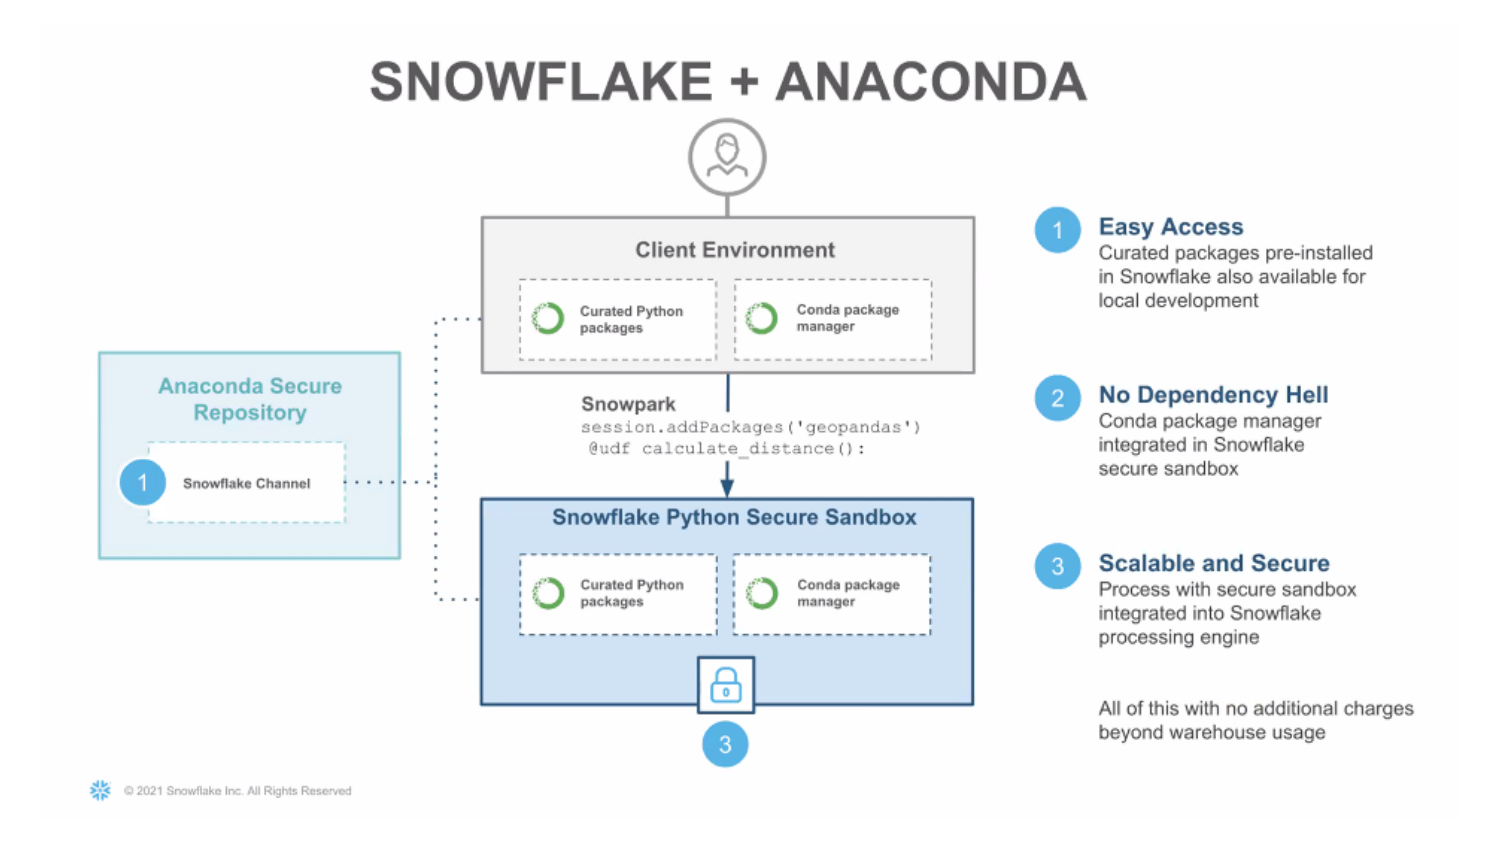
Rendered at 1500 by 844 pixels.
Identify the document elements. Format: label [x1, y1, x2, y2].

picture [41, 24, 1459, 819]
